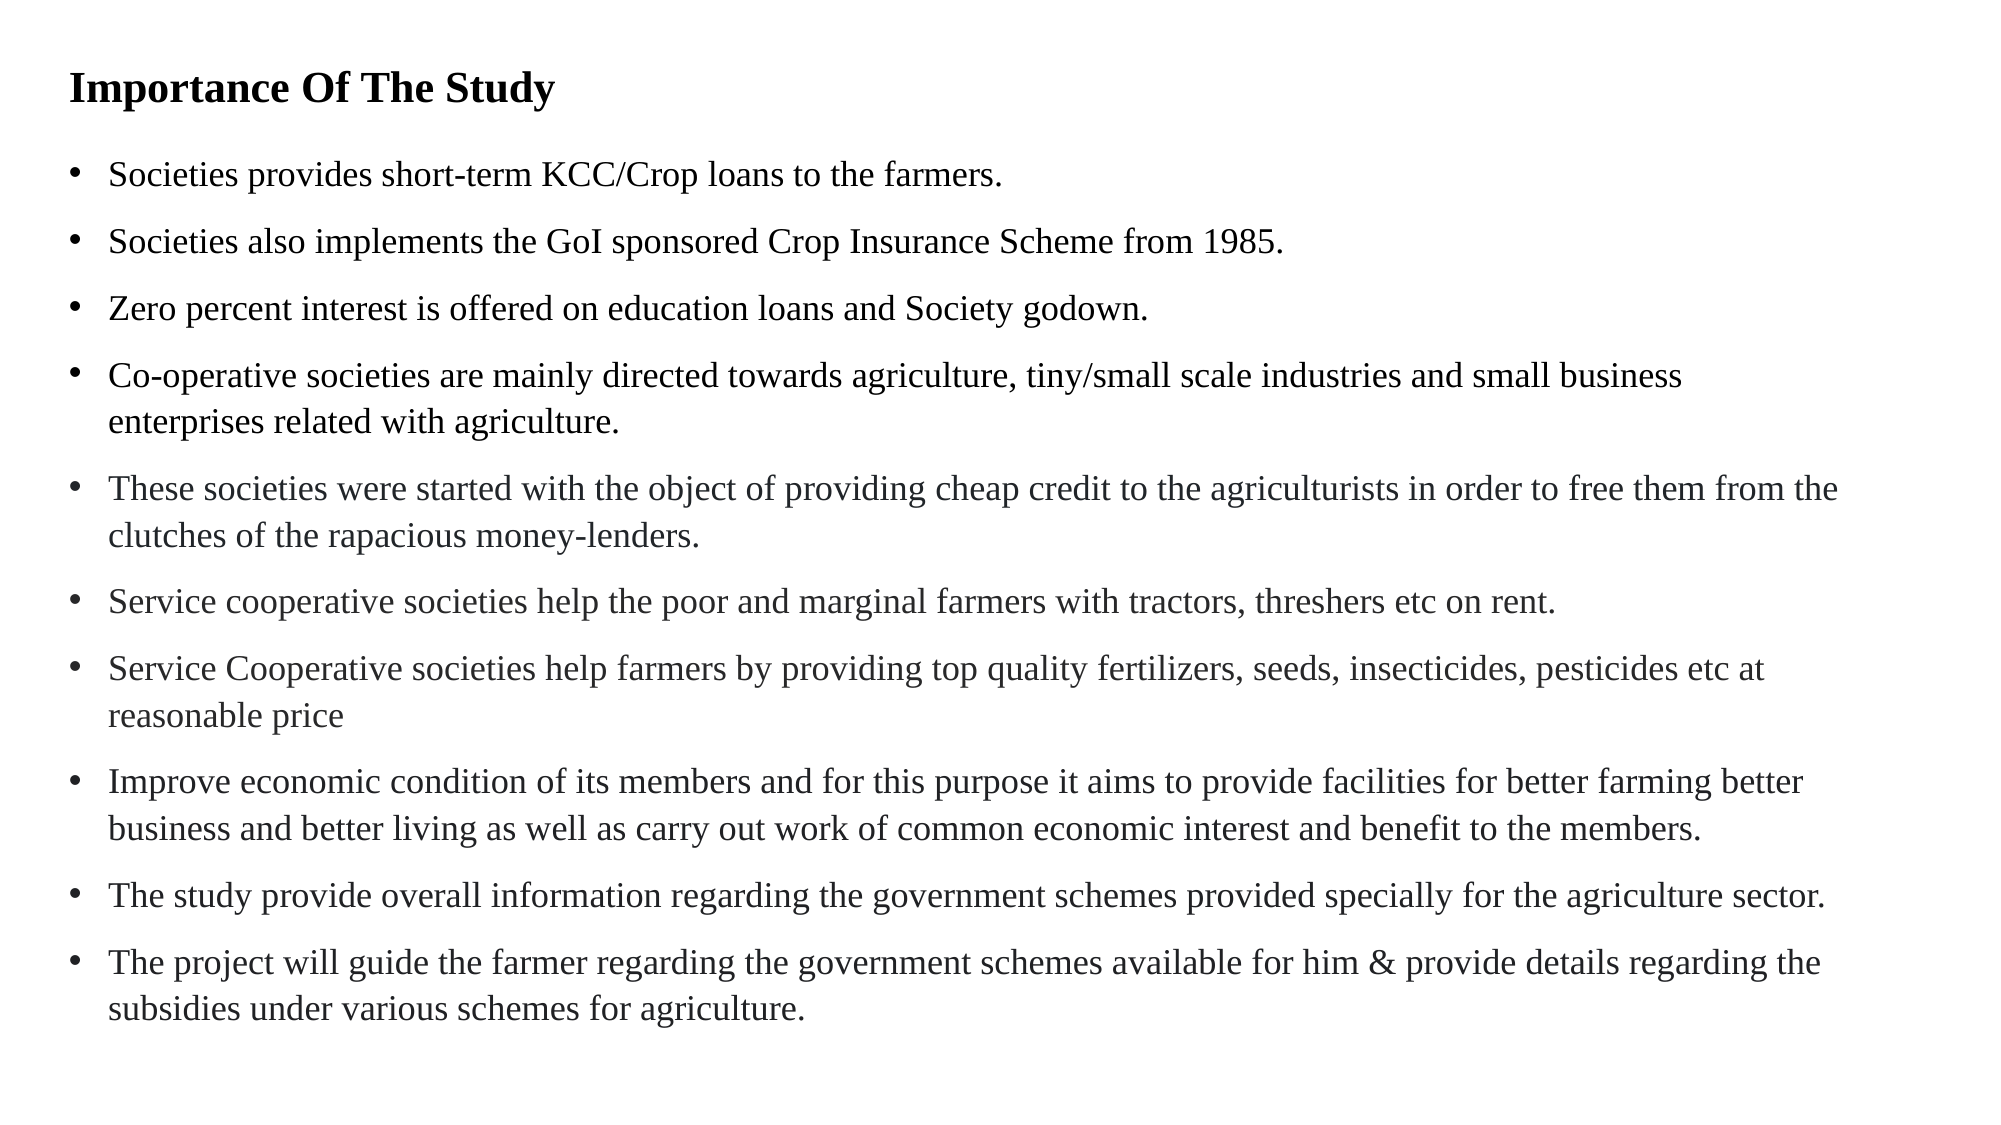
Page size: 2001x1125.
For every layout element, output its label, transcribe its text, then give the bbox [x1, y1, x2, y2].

list Importance Of The Study Societies provides short-term KCC/Crop loans to the farmers. Societies also implements the GoI sponsored Crop Insurance Scheme from 1985. Zero percent interest is offered on education loans and Society godown. Co-operative societies are mainly directed towards agriculture, tiny/small scale industries and small business enterprises related with agriculture. These societies were started with the object of providing cheap credit to the agriculturists in order to free them from the clutches of the rapacious money-lenders. Service cooperative societies help the poor and marginal farmers with tractors, threshers etc on rent. Service Cooperative societies help farmers by providing top quality fertilizers, seeds, insecticides, pesticides etc at reasonable price Improve economic condition of its members and for this purpose it aims to provide facilities for better farming better business and better living as well as carry out work of common economic interest and benefit to the members. The study provide overall information regarding the government schemes provided specially for the agriculture sector. The project will guide the farmer regarding the government schemes available for him & provide details regarding the subsidies under various schemes for agriculture. [53, 46, 1863, 1090]
